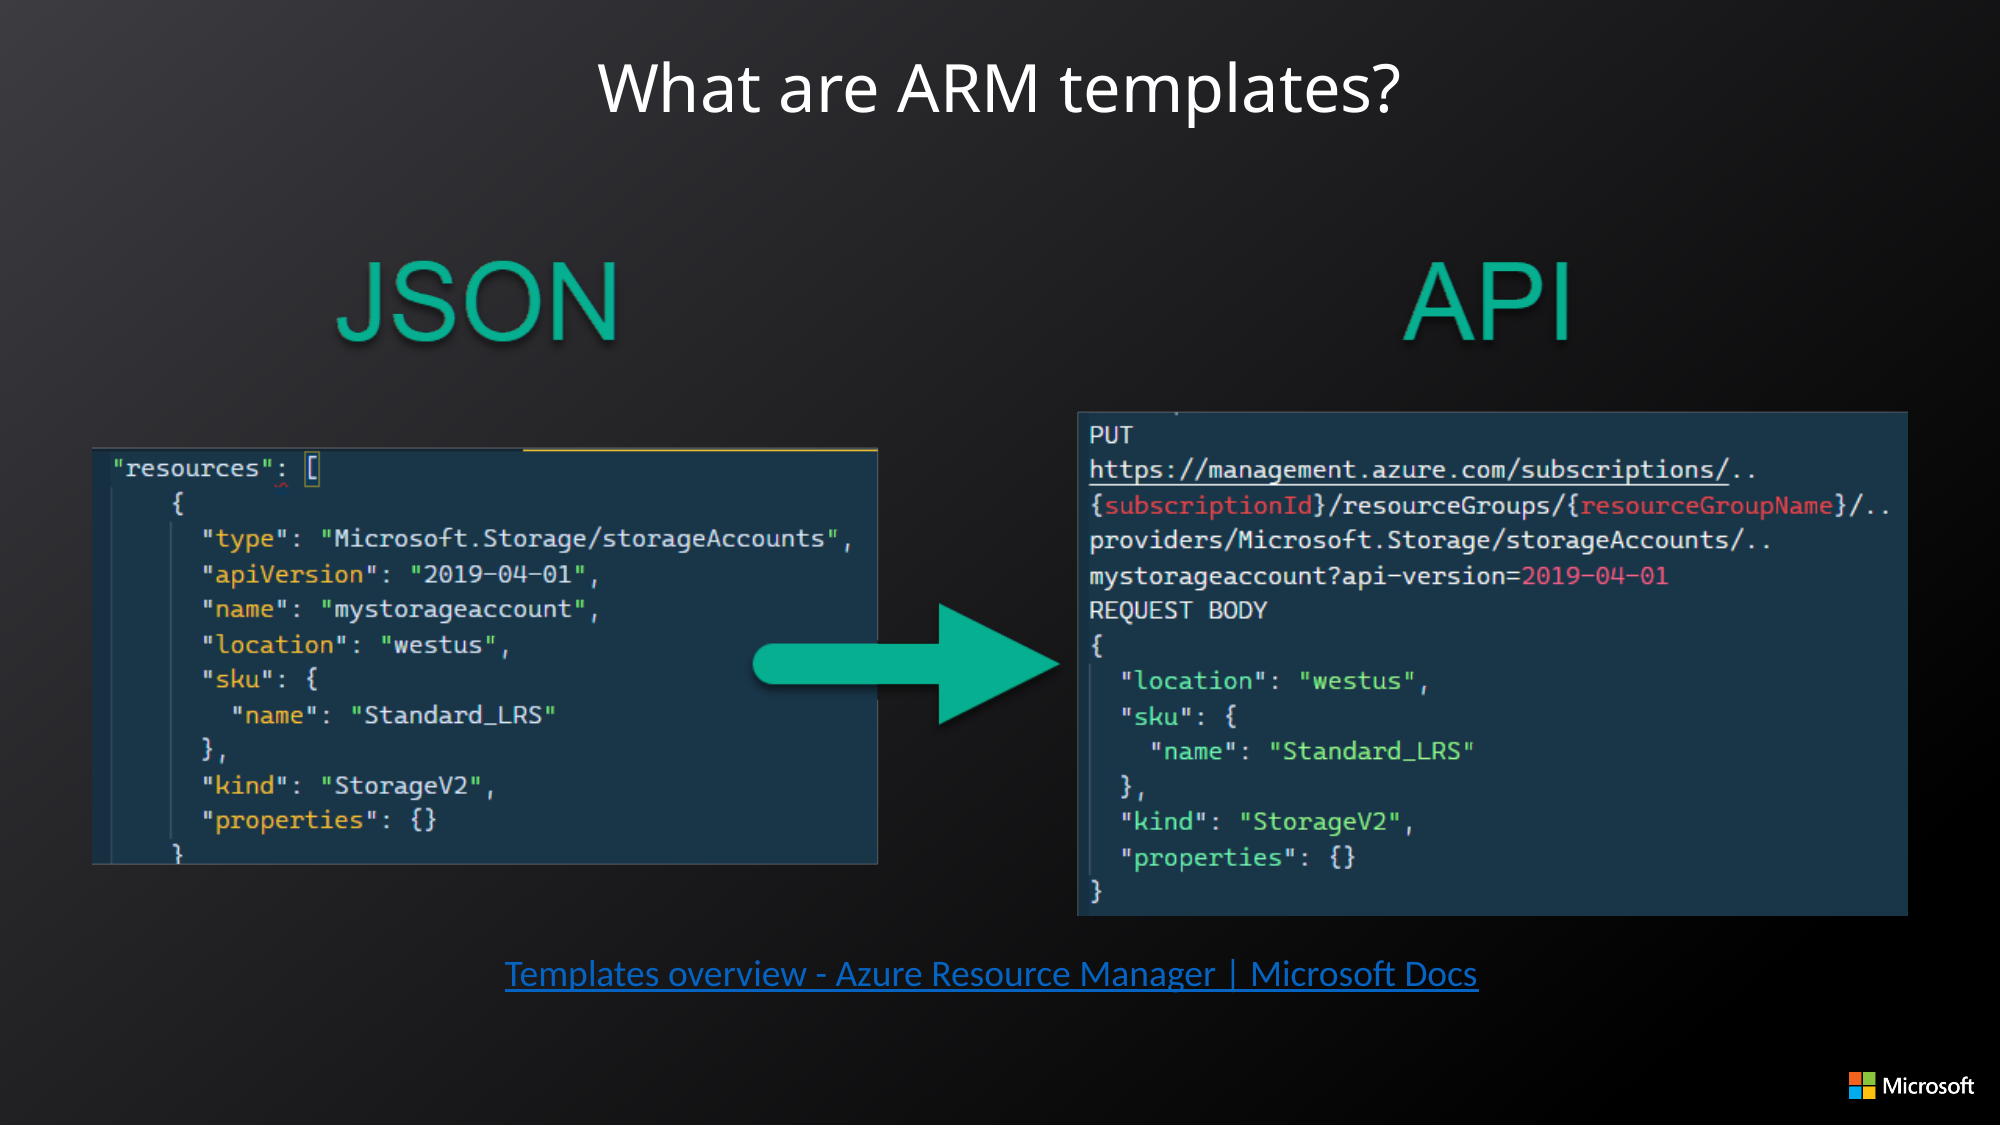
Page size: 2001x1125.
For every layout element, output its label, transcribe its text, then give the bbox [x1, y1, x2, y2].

picture [92, 209, 1908, 916]
picture [1822, 1045, 2000, 1125]
text_box Templates overview - Azure Resource Manager | Microsoft Docs [458, 941, 1526, 1002]
text_box What are ARM templates? [137, 40, 1863, 142]
text_box [0, 0, 2000, 1125]
